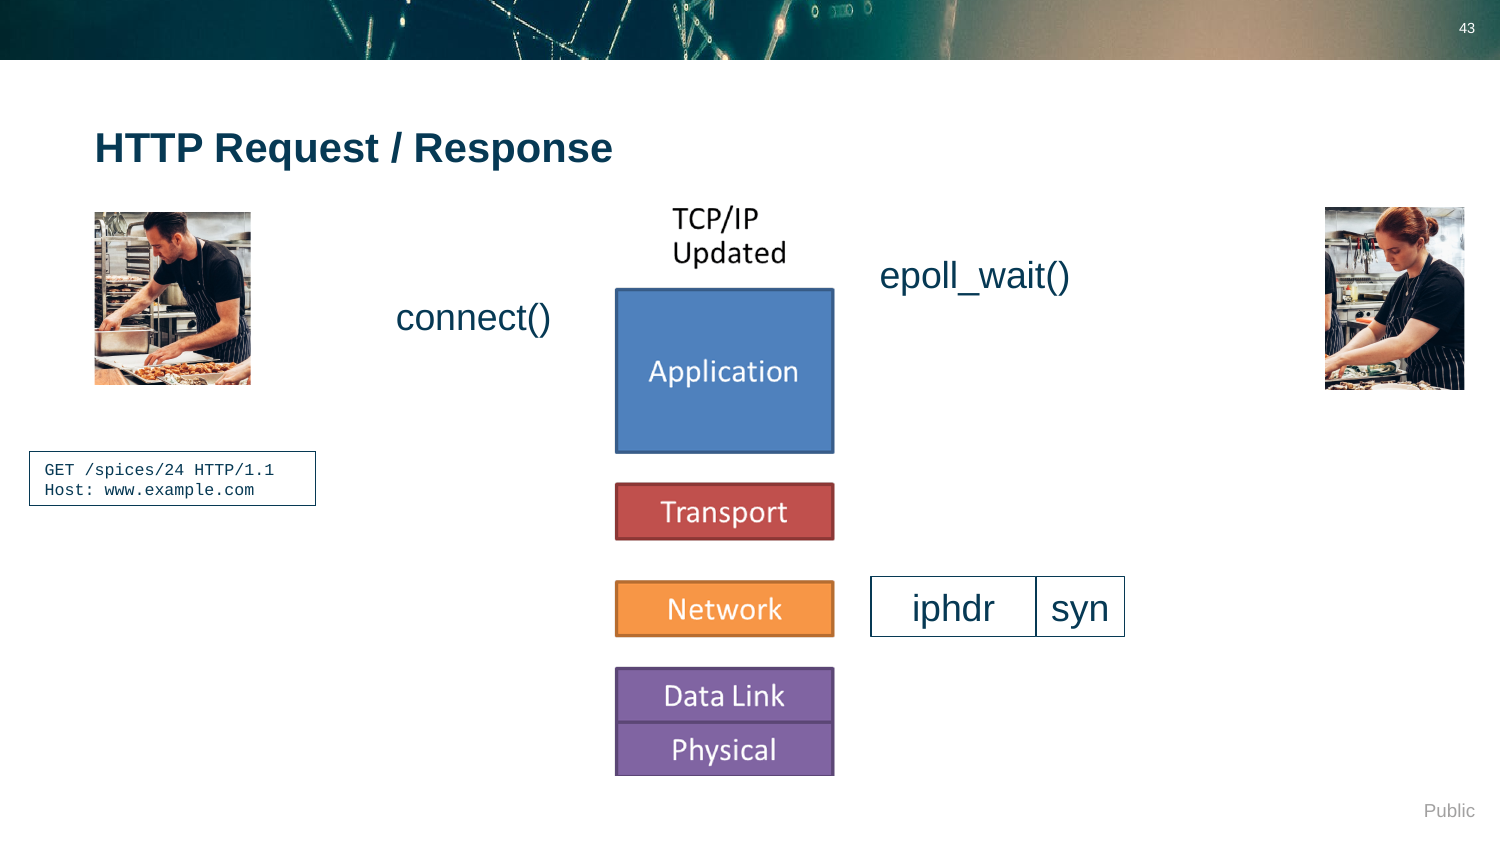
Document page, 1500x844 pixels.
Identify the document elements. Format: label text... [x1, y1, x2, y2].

slide_number 43 [1152, 5, 1491, 51]
picture [94, 212, 251, 385]
text_box syn [1036, 576, 1125, 637]
title HTTP Request / Response [94, 126, 1405, 208]
picture [1325, 207, 1465, 390]
footer Public [687, 776, 1491, 822]
text_box iphdr [871, 576, 1036, 637]
text_box GET /spices/24 HTTP/1.1 Host: www.example.com [29, 451, 316, 506]
text_box [0, 0, 1500, 61]
text_box connect() [381, 285, 579, 345]
text_box epoll_wait() [864, 243, 1099, 304]
picture [609, 204, 843, 780]
